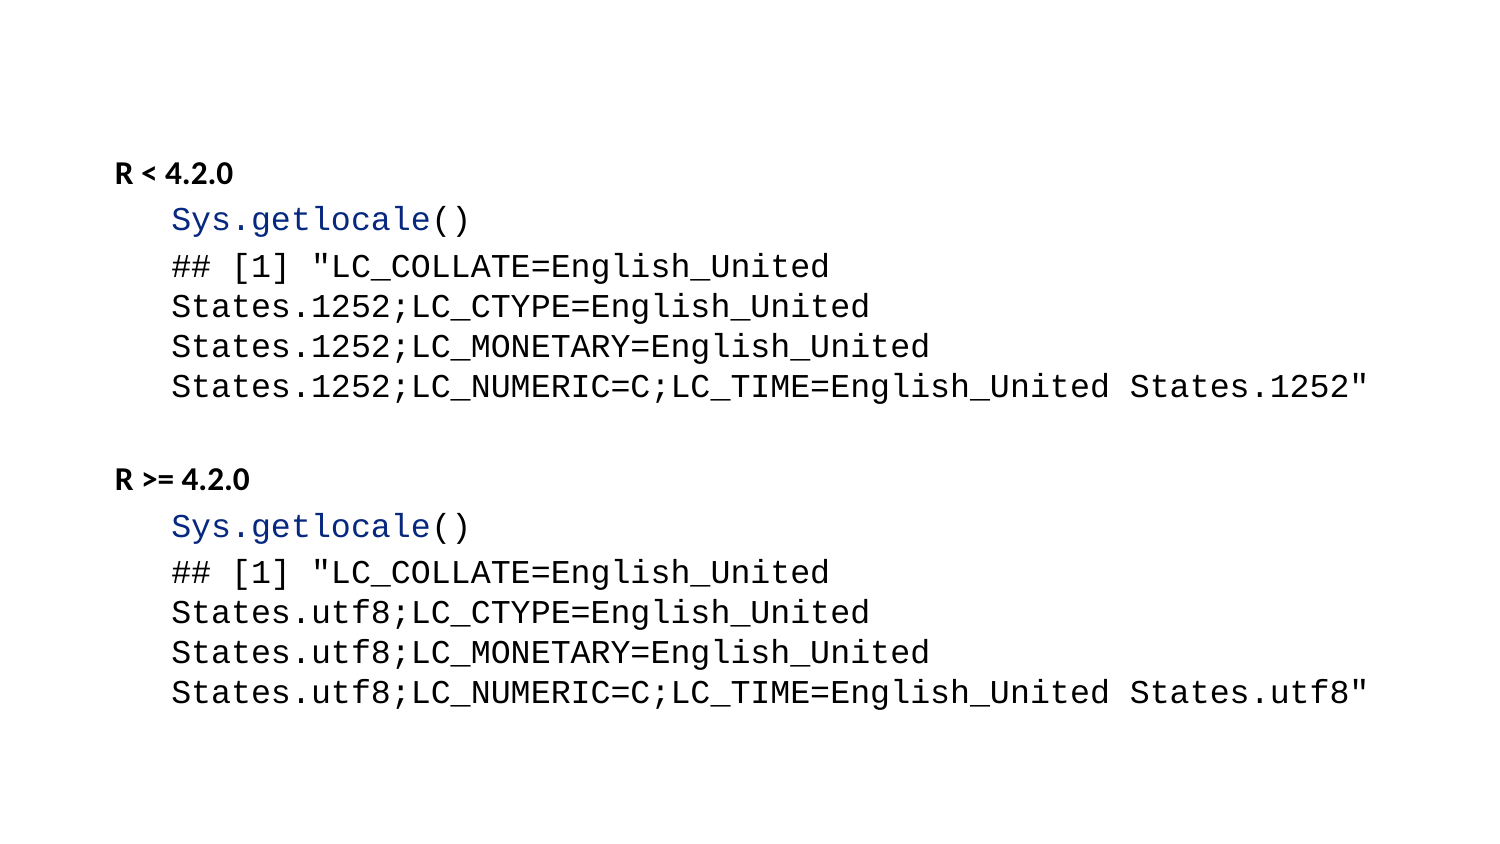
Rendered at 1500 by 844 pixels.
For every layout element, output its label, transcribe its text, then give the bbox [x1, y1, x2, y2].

list [75, 196, 1425, 754]
text_box R < 4.2.0 Sys.getlocale() ## [1] "LC_COLLATE=English_United States.1252;LC_CTYPE=English_United States.1252;LC_MONETARY=English_United States.1252;LC_NUMERIC=C;LC_TIME=English_United States.1252" R >= 4.2.0 Sys.getlocale() ## [1] "LC_COLLATE=English_United States.utf8;LC_CTYPE=English_United States.utf8;LC_MONETARY=English_United States.utf8;LC_NUMERIC=C;LC_TIME=English_United States.utf8" [99, 143, 1450, 701]
